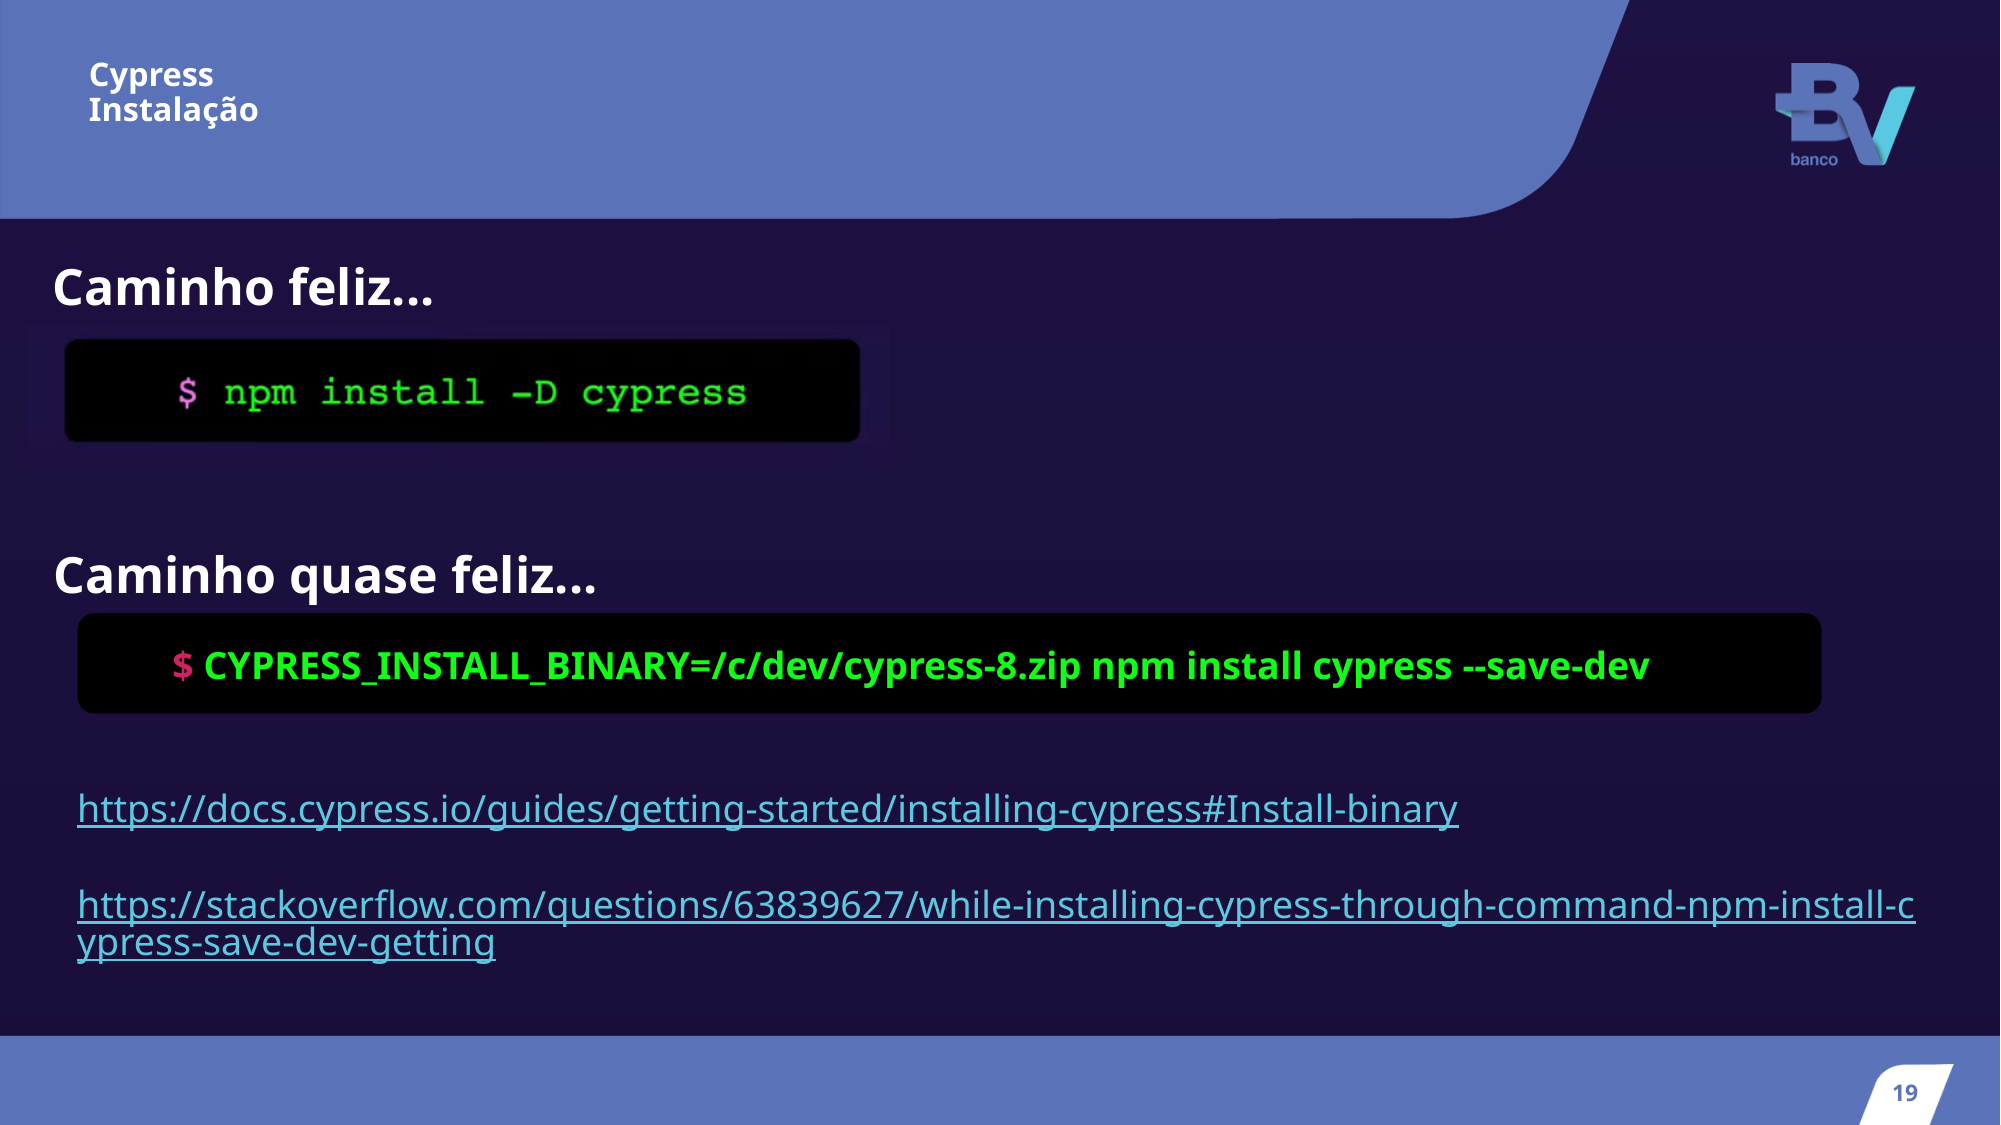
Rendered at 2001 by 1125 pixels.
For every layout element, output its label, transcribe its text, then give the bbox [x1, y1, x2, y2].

picture [26, 324, 891, 470]
picture [0, 0, 1653, 253]
title Cypress Instalação [89, 58, 1382, 130]
text_box Caminho feliz... [52, 253, 1345, 325]
text_box Caminho quase feliz... [53, 542, 1346, 614]
picture [1775, 63, 1916, 166]
text_box $ CYPRESS_INSTALL_BINARY=/c/dev/cypress-8.zip npm install cypress --save-dev [157, 634, 1946, 695]
text_box https://docs.cypress.io/guides/getting-started/installing-cypress#Install-binary https://stackoverflow.com/questions/63839627/while-installing-cypress-through-command-npm-install-cypress-save-dev-getting [62, 777, 1938, 984]
text_box [76, 612, 1823, 715]
slide_number 19 [1857, 1064, 1954, 1125]
